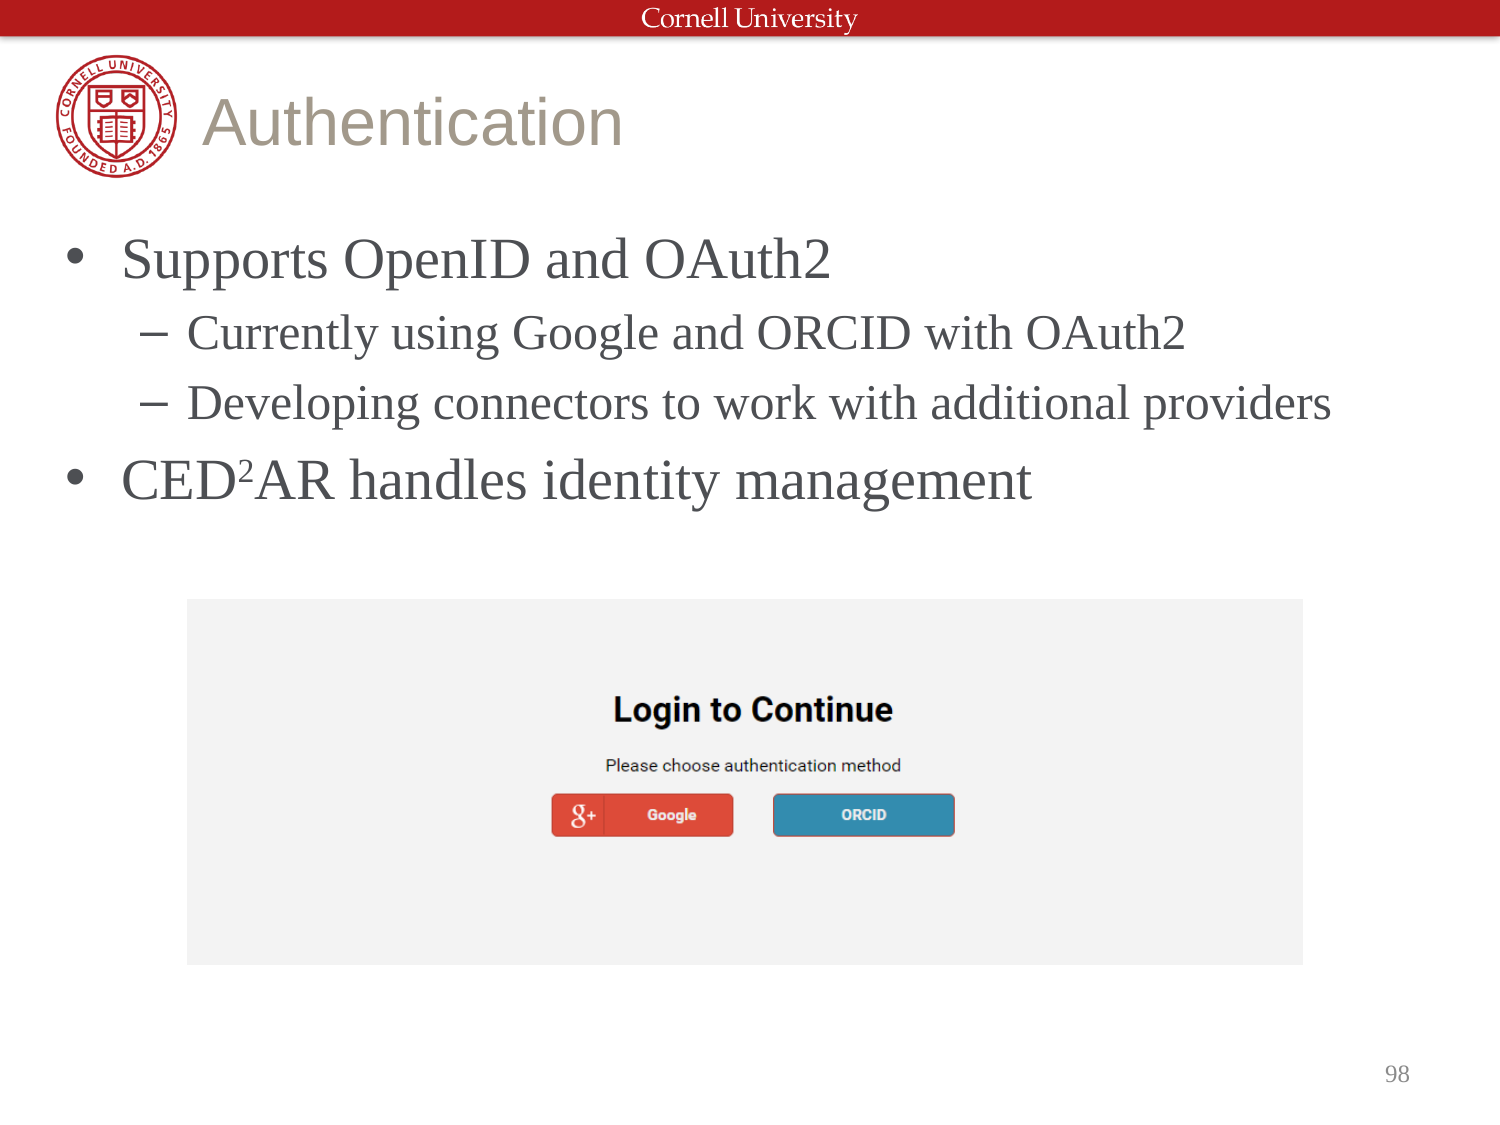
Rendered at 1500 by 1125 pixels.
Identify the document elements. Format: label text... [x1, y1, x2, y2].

picture [635, 0, 858, 60]
list Supports OpenID and OAuth2 Currently using Google and ORCID with OAuth2 Developing connectors to work with additional providers CED2AR handles identity management [50, 212, 1474, 869]
picture [50, 50, 195, 183]
slide_number 98 [1074, 1042, 1425, 1103]
title Authentication [187, 62, 1500, 175]
picture [187, 599, 1304, 965]
